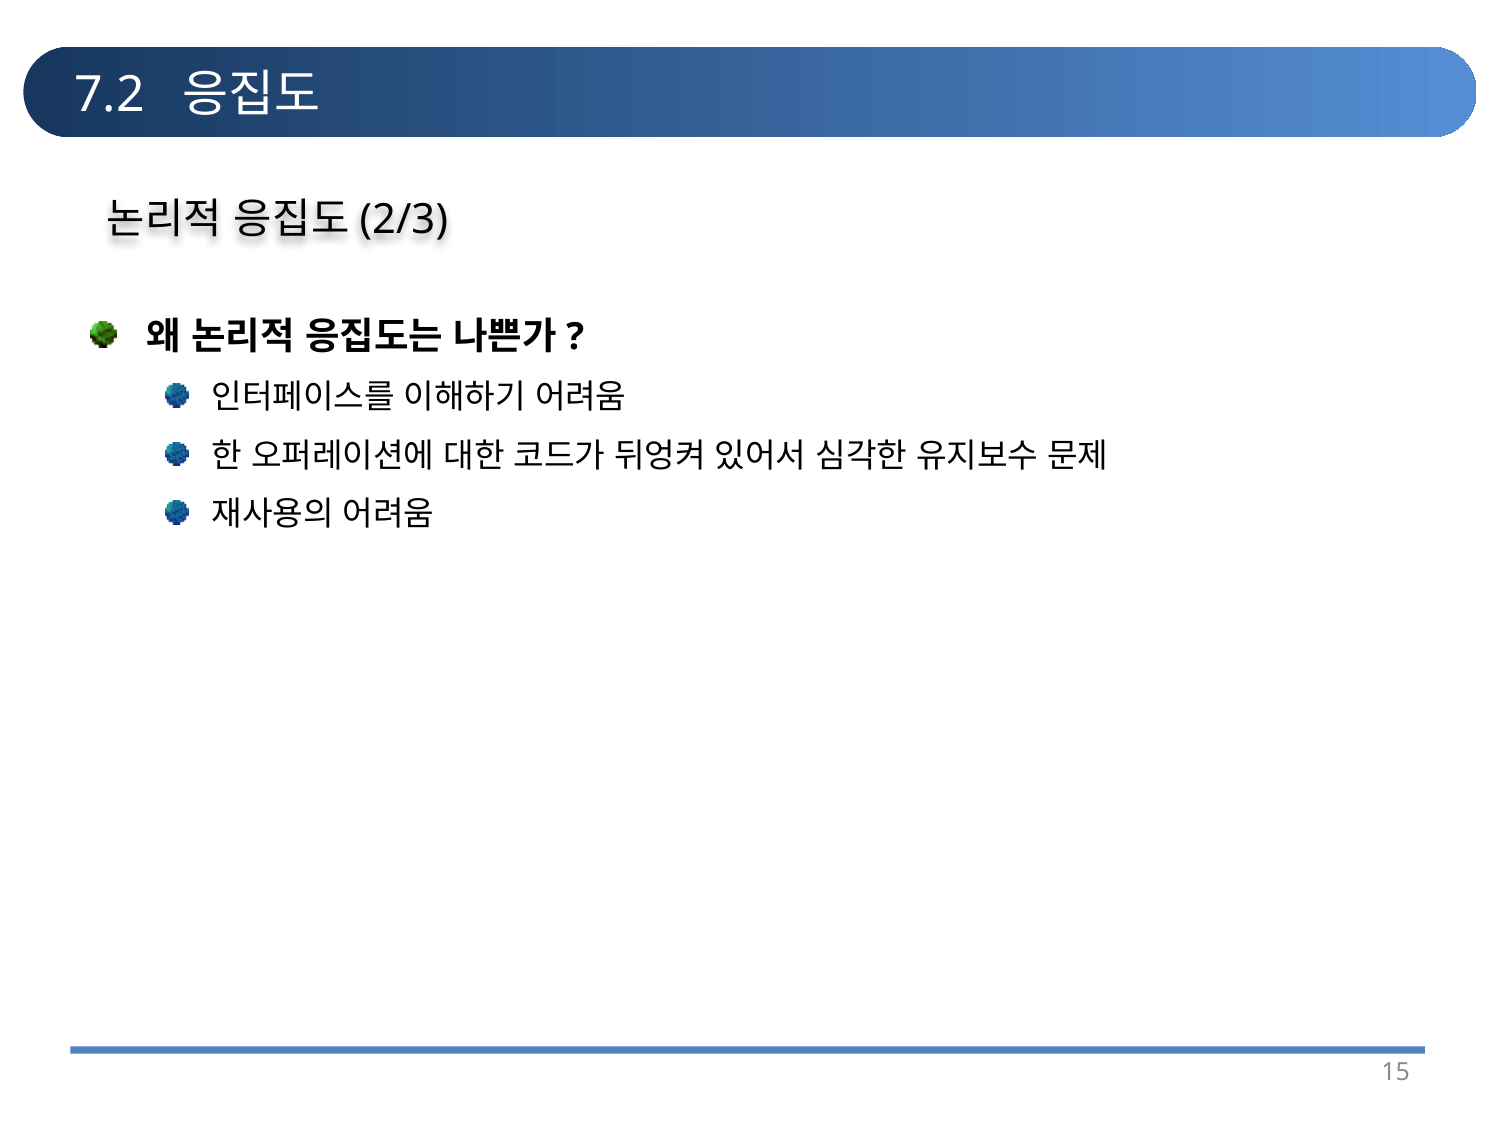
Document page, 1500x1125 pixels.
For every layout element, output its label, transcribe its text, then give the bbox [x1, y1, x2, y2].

picture [165, 383, 189, 408]
picture [165, 500, 189, 525]
slide_number 15 [1074, 1042, 1425, 1103]
list 왜 논리적 응집도는 나쁜가? 인터페이스를 이해하기 어려움 한 오퍼레이션에 대한 코드가 뒤엉켜 있어서 심각한 유지보수 문제 재사용의 어려움 [74, 290, 1471, 1006]
picture [90, 321, 117, 348]
title 7.2 응집도 [59, 56, 1410, 126]
list 논리적 응집도(2/3) [60, 180, 495, 255]
picture [165, 442, 189, 466]
